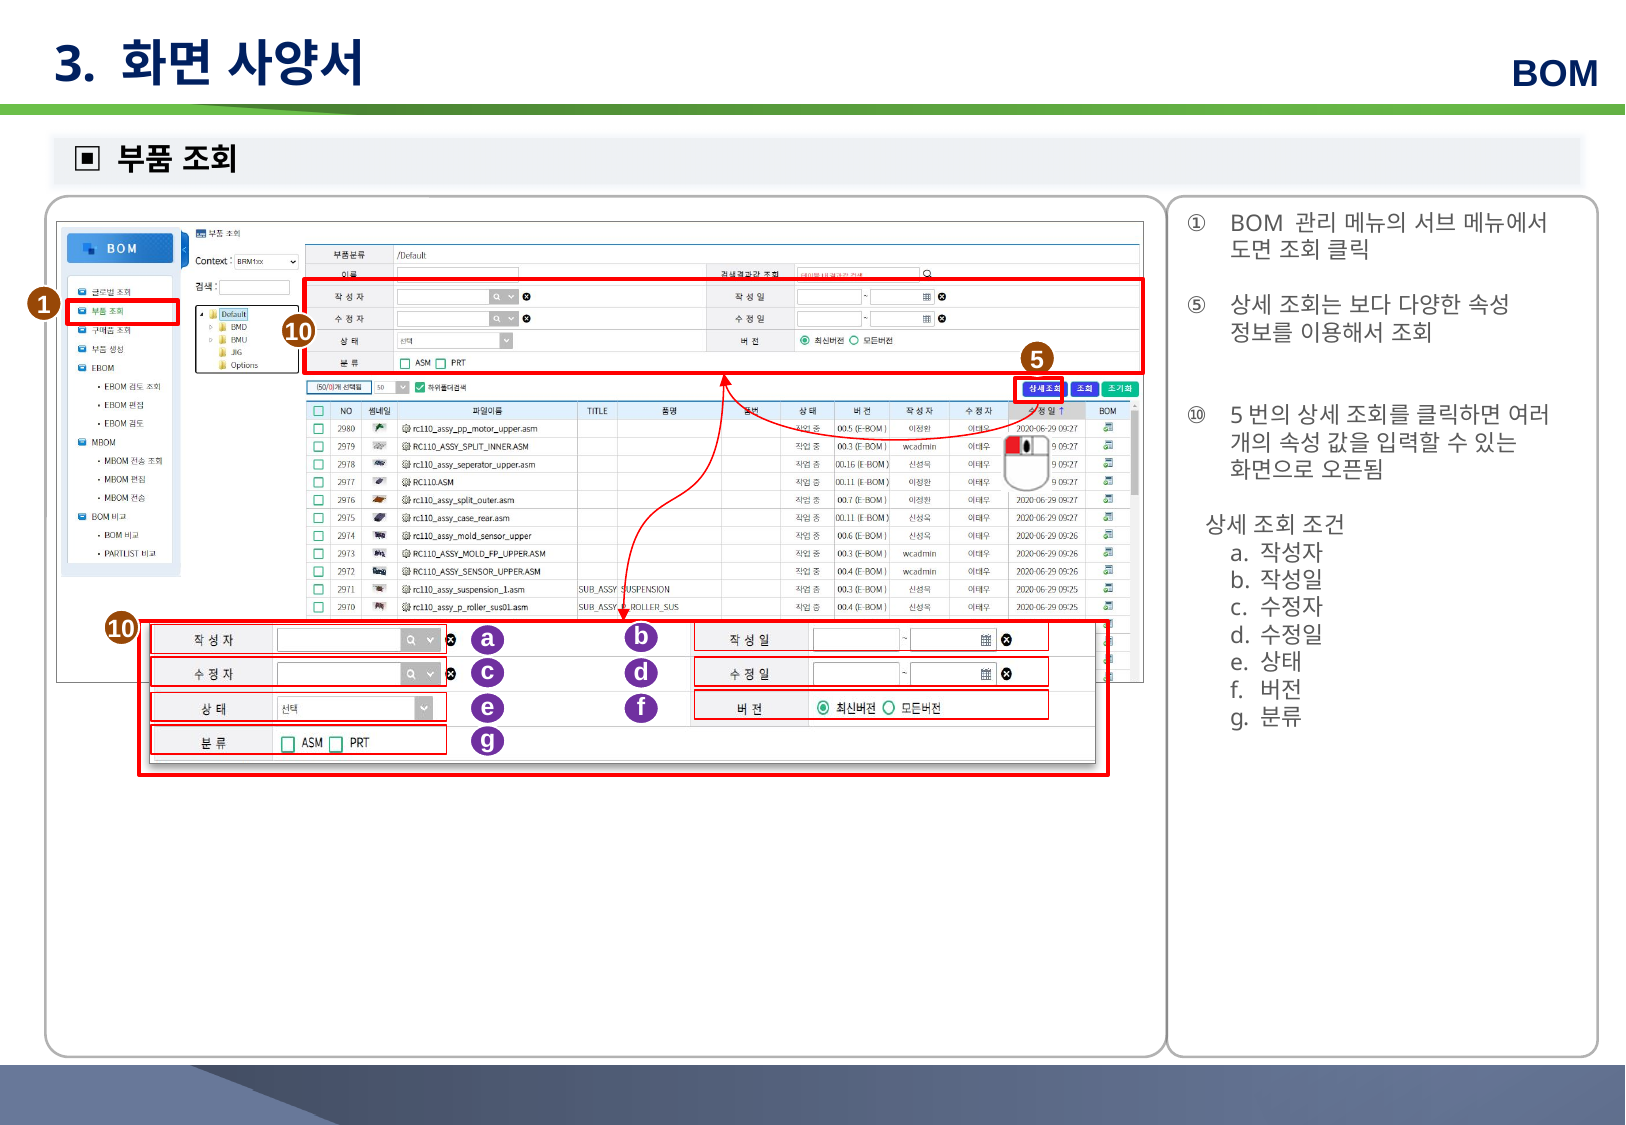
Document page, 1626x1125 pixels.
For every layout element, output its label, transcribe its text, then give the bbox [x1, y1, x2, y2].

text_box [866, 230, 896, 546]
text_box [137, 693, 1110, 777]
text_box ▣ 부품 조회 [72, 140, 1593, 185]
picture [0, 104, 1625, 115]
text_box [43, 194, 1166, 1060]
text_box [549, 446, 798, 548]
text_box [52, 136, 1582, 186]
text_box BOM [1249, 42, 1600, 100]
picture [56, 221, 1144, 764]
text_box BOM 관리 메뉴의 서브 메뉴에서 도면 조회 클릭 상세 조회는 보다 다양한 속성 정보를 이용해서 조회 5번의 상세 조회를 클릭하면 여러 개의 속성 값을 입력할 수 있는 화면으로 오픈됨 상세 조회 조건 작성자 작성일 수정자 수정일 상태 버전 분류 [1164, 194, 1600, 1060]
text_box 1 [24, 283, 51, 324]
title 3. 화면 사양서 [54, 33, 1462, 91]
